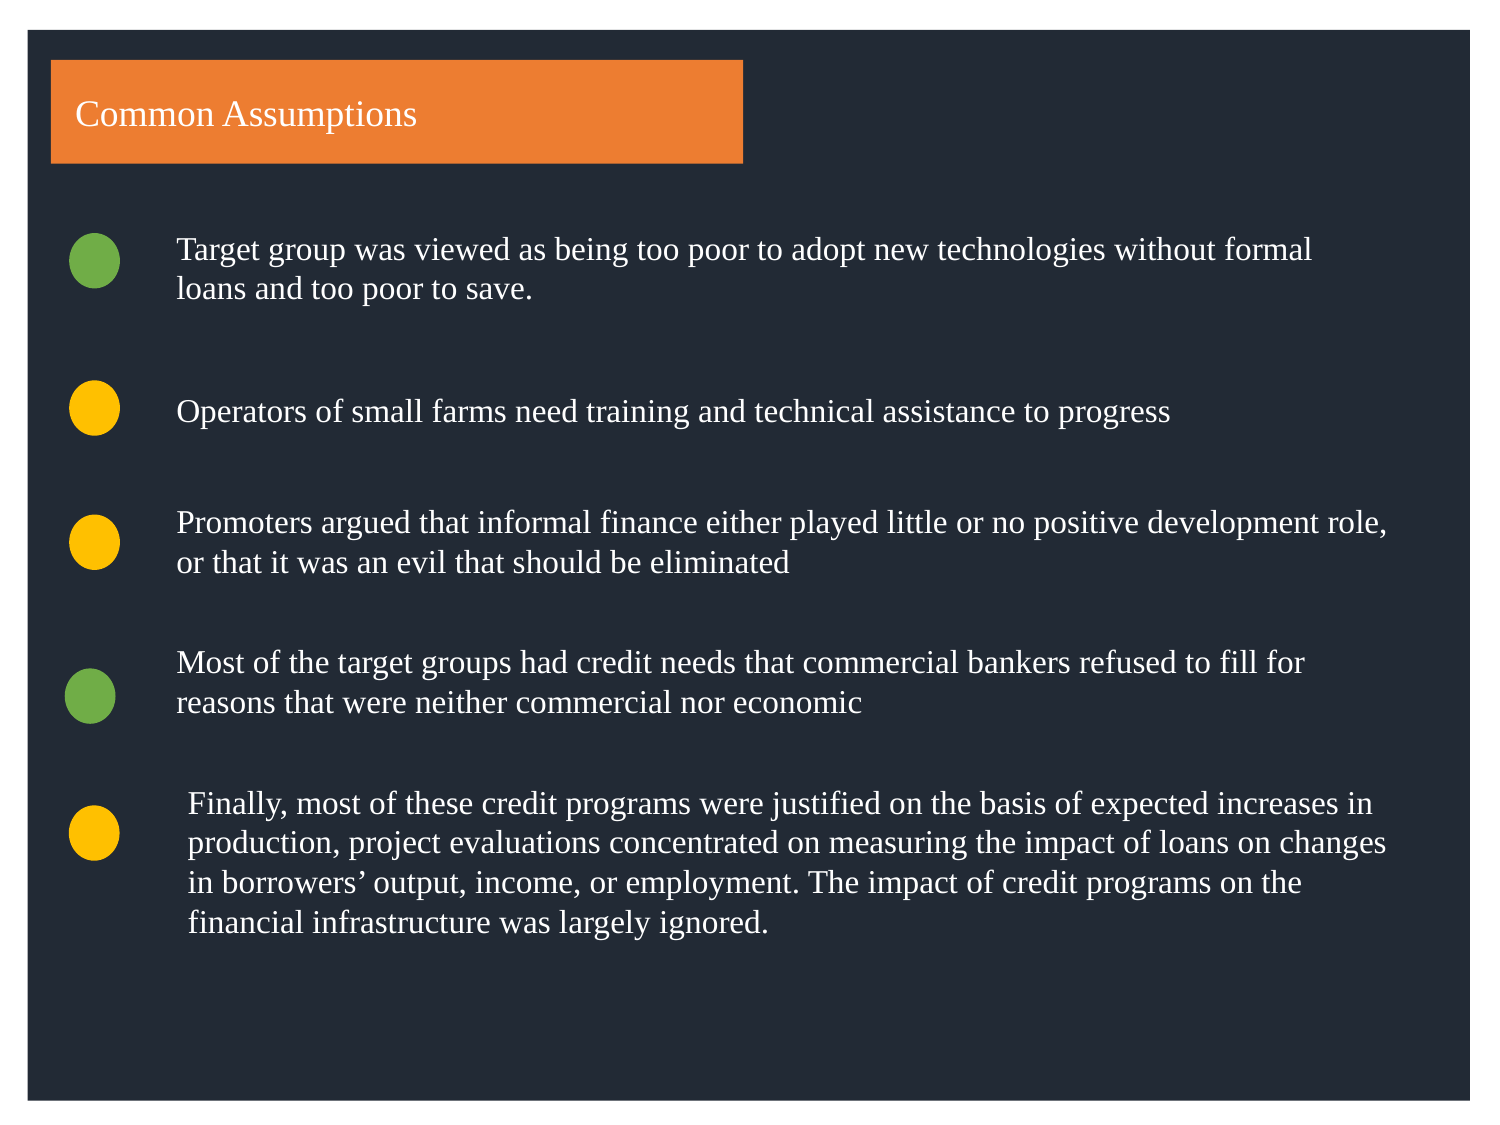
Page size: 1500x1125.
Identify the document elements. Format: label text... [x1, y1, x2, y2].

text_box [27, 29, 1471, 1102]
text_box [68, 513, 121, 571]
text_box Target group was viewed as being too poor to adopt new technologies without formal loans and too poor to save. [160, 195, 1406, 338]
text_box Common Assumptions [50, 59, 744, 165]
text_box Promoters argued that informal finance either played little or no positive development role, or that it was an evil that should be eliminated [160, 469, 1406, 609]
text_box [68, 231, 121, 290]
text_box [68, 379, 121, 437]
text_box [63, 667, 117, 725]
text_box Operators of small farms need training and technical assistance to progress [160, 338, 1406, 469]
text_box Finally, most of these credit programs were justified on the basis of expected increases in production, project evaluations concentrated on measuring the impact of loans on changes in borrowers’ output, income, or employment. The impact of credit programs on the financial infrastructure was largely ignored. [172, 777, 1418, 944]
text_box [67, 804, 121, 862]
text_box Most of the target groups had credit needs that commercial bankers refused to fill for reasons that were neither commercial nor economic [160, 609, 1406, 752]
